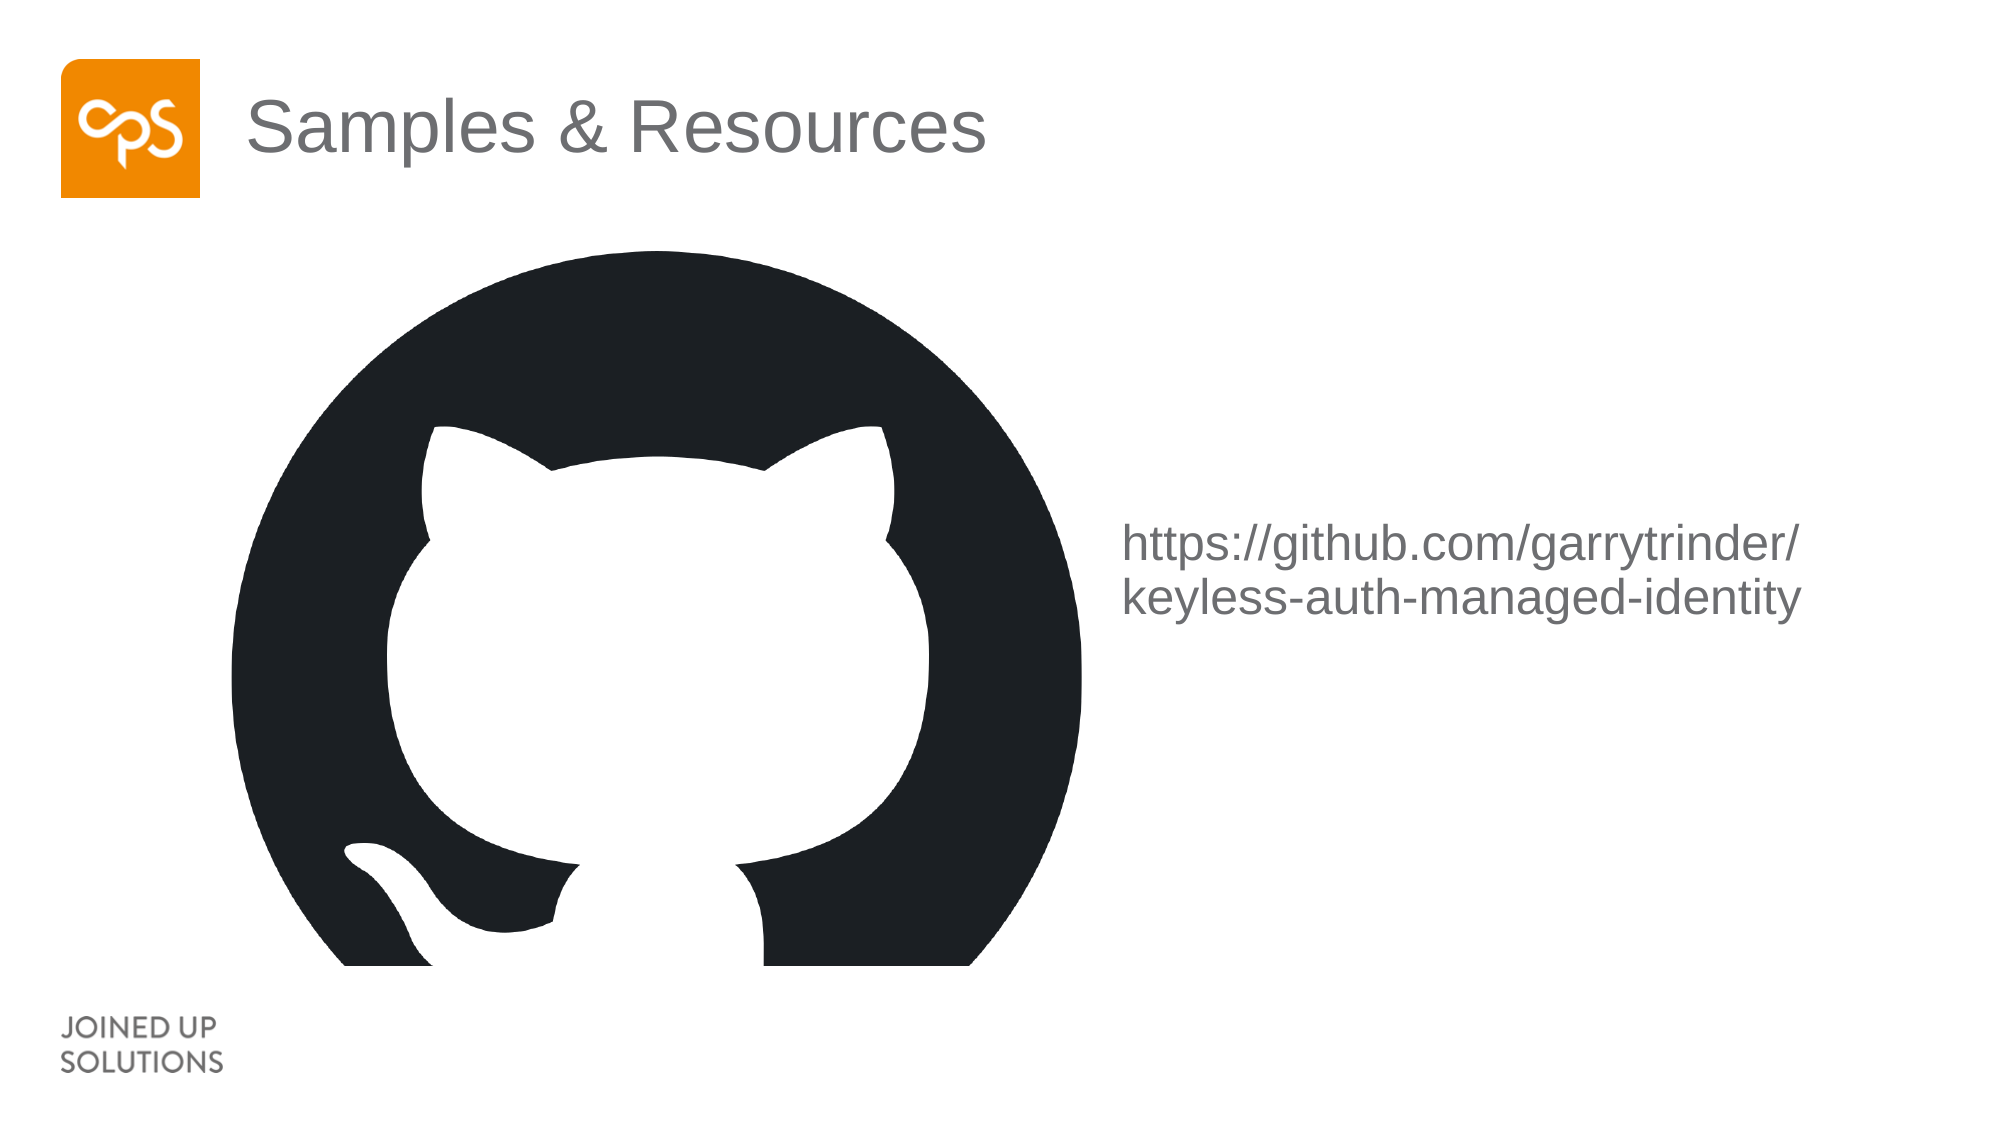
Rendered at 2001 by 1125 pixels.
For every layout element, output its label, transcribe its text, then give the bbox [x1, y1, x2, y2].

picture [61, 1016, 224, 1073]
picture [231, 251, 1082, 966]
picture [61, 59, 200, 198]
title Samples & Resources [230, 59, 1956, 198]
list https://github.com/garrytrinder/keyless-auth-managed-identity [1106, 215, 1957, 1003]
